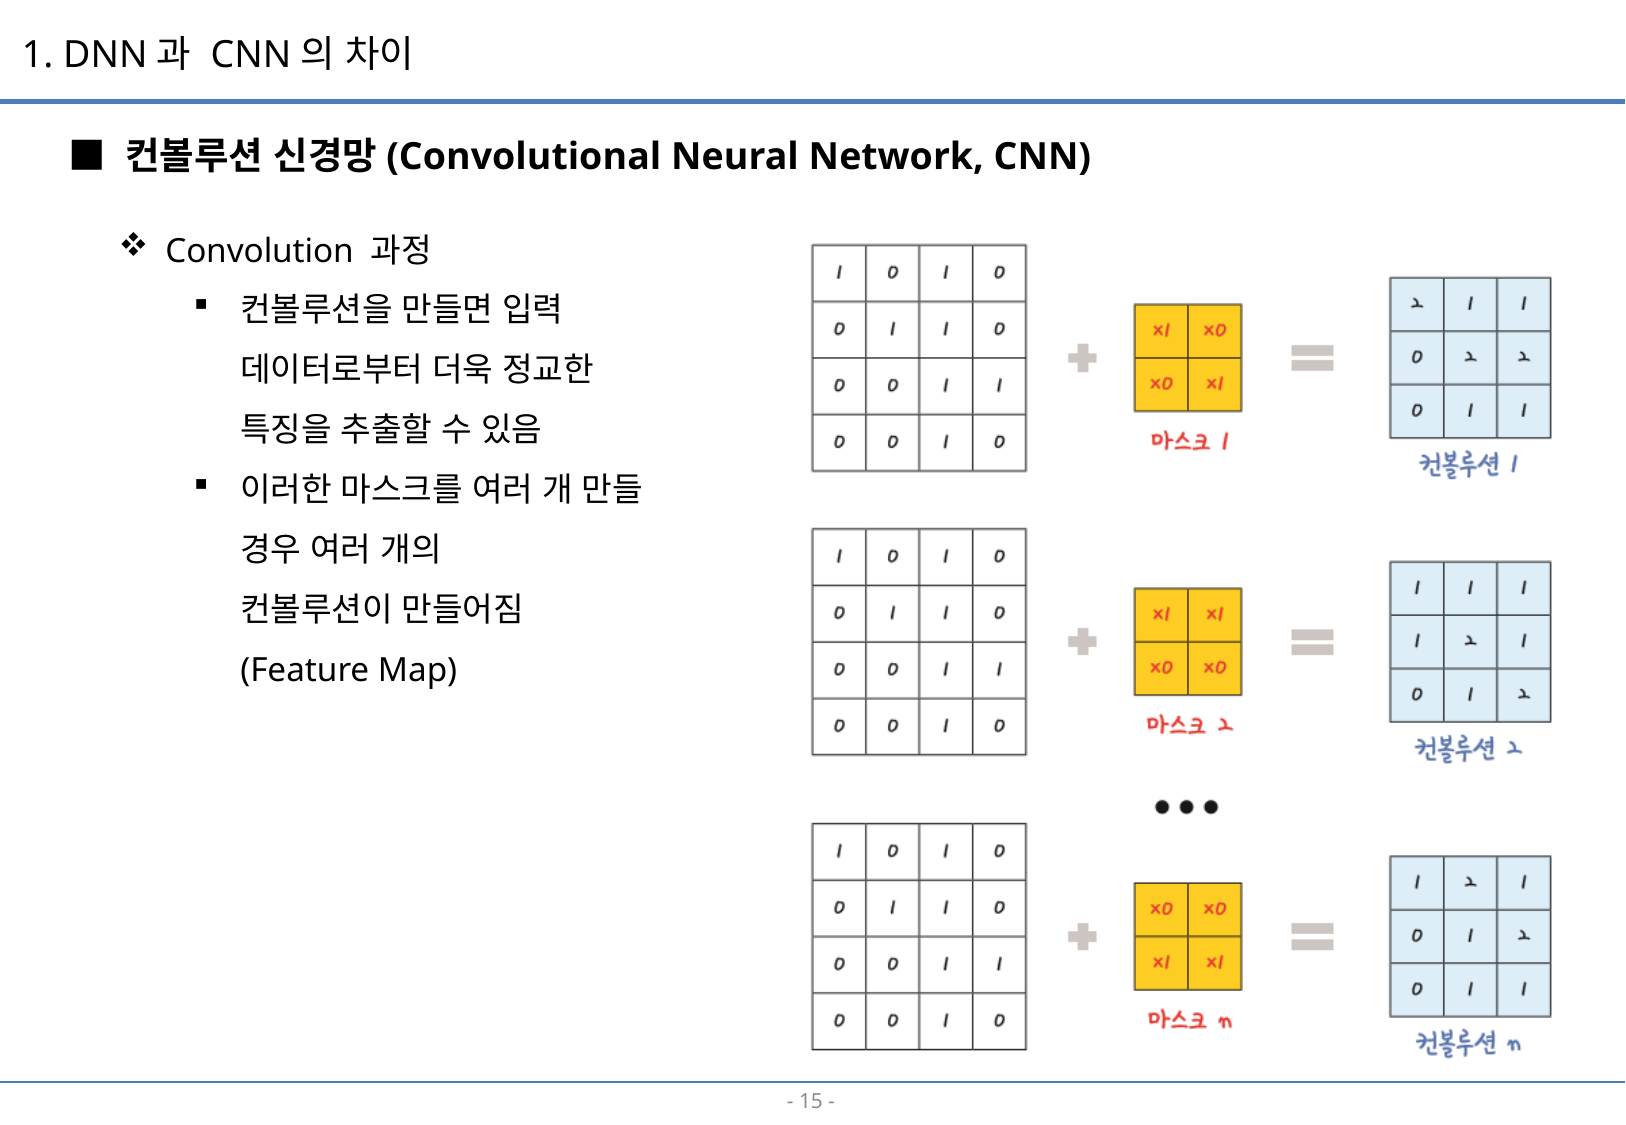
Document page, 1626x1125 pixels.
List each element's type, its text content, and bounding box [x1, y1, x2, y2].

text_box ■ 컨볼루션 신경망(Convolutional Neural Network, CNN) [53, 101, 1616, 185]
slide_number - 14 - [621, 1082, 1001, 1122]
text_box 1. DNN과 CNN의 차이 [7, 22, 430, 82]
picture [803, 236, 1557, 1064]
text_box Convolution 과정 컨볼루션을 만들면 입력 데이터로부터 더욱 정교한 특징을 추출할 수 있음 이러한 마스크를 여러 개 만들 경우 여러 개의 컨볼루션이 만들어짐 (Feature Map) [103, 201, 659, 756]
